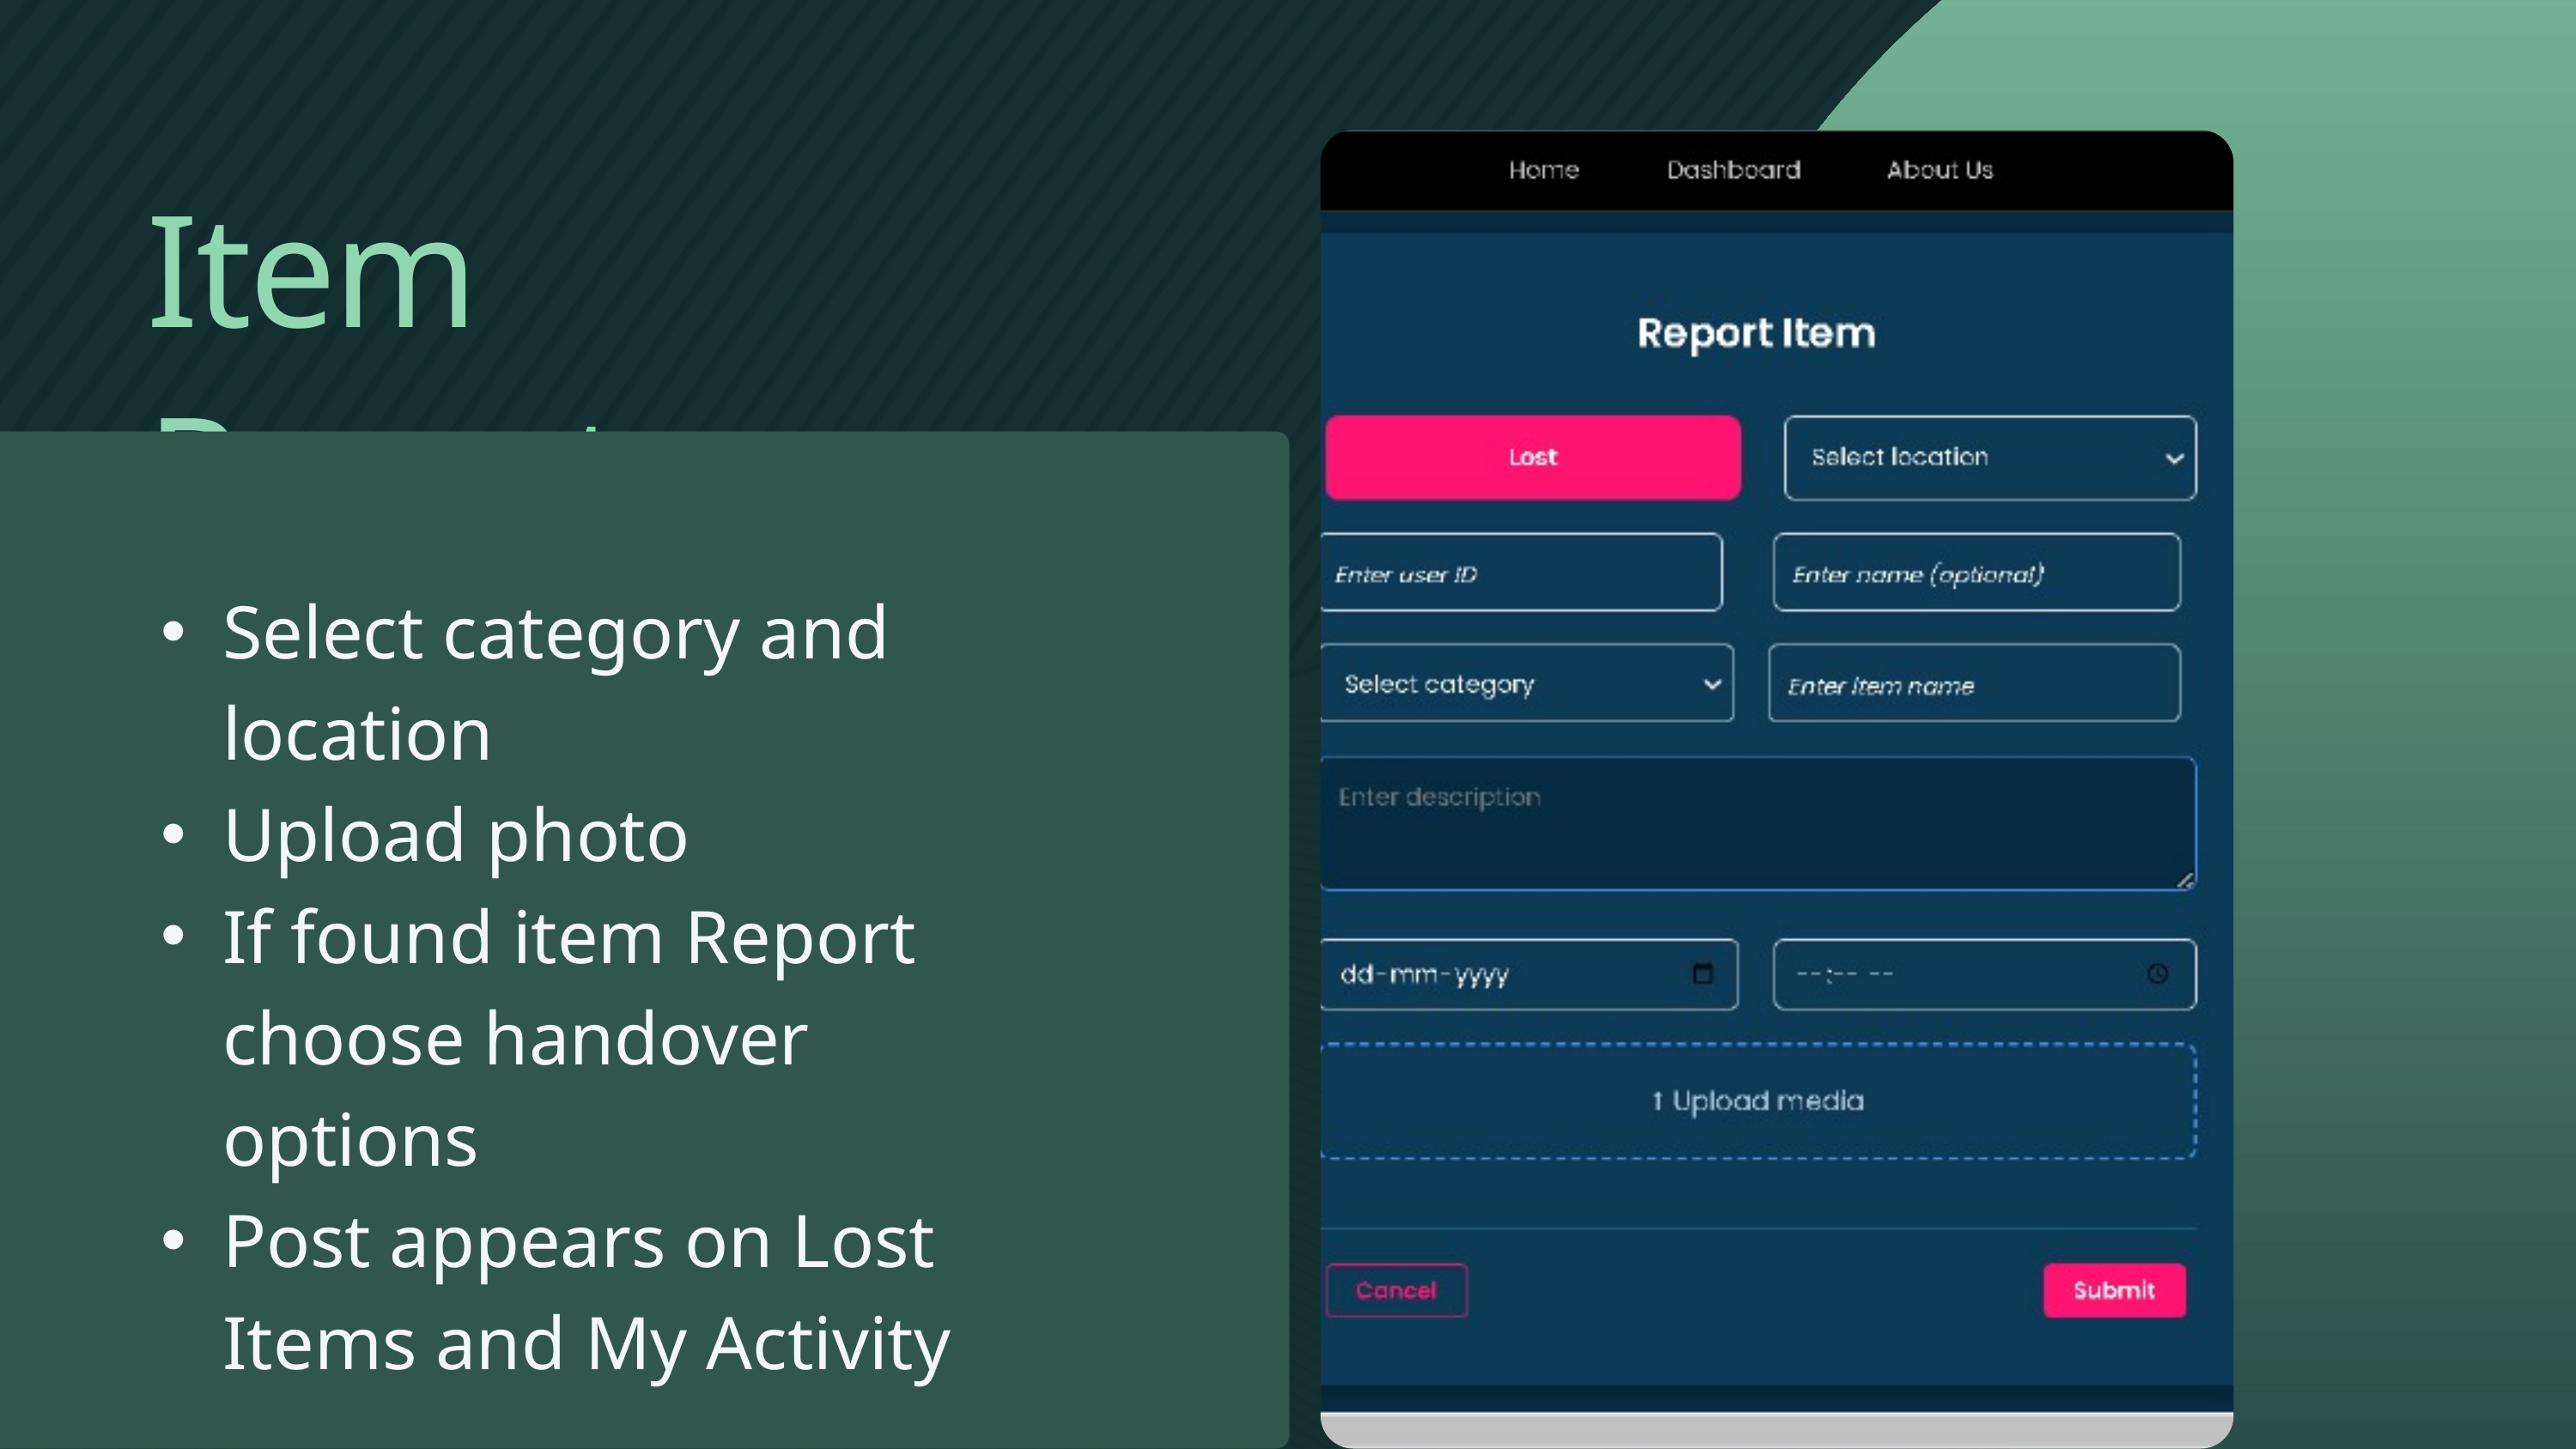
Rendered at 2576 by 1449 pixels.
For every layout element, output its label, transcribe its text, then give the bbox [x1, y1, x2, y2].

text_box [1621, 0, 2576, 1449]
text_box [0, 0, 1615, 1449]
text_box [0, 431, 1290, 1449]
text_box Item Report [146, 157, 964, 430]
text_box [1320, 130, 2234, 1449]
